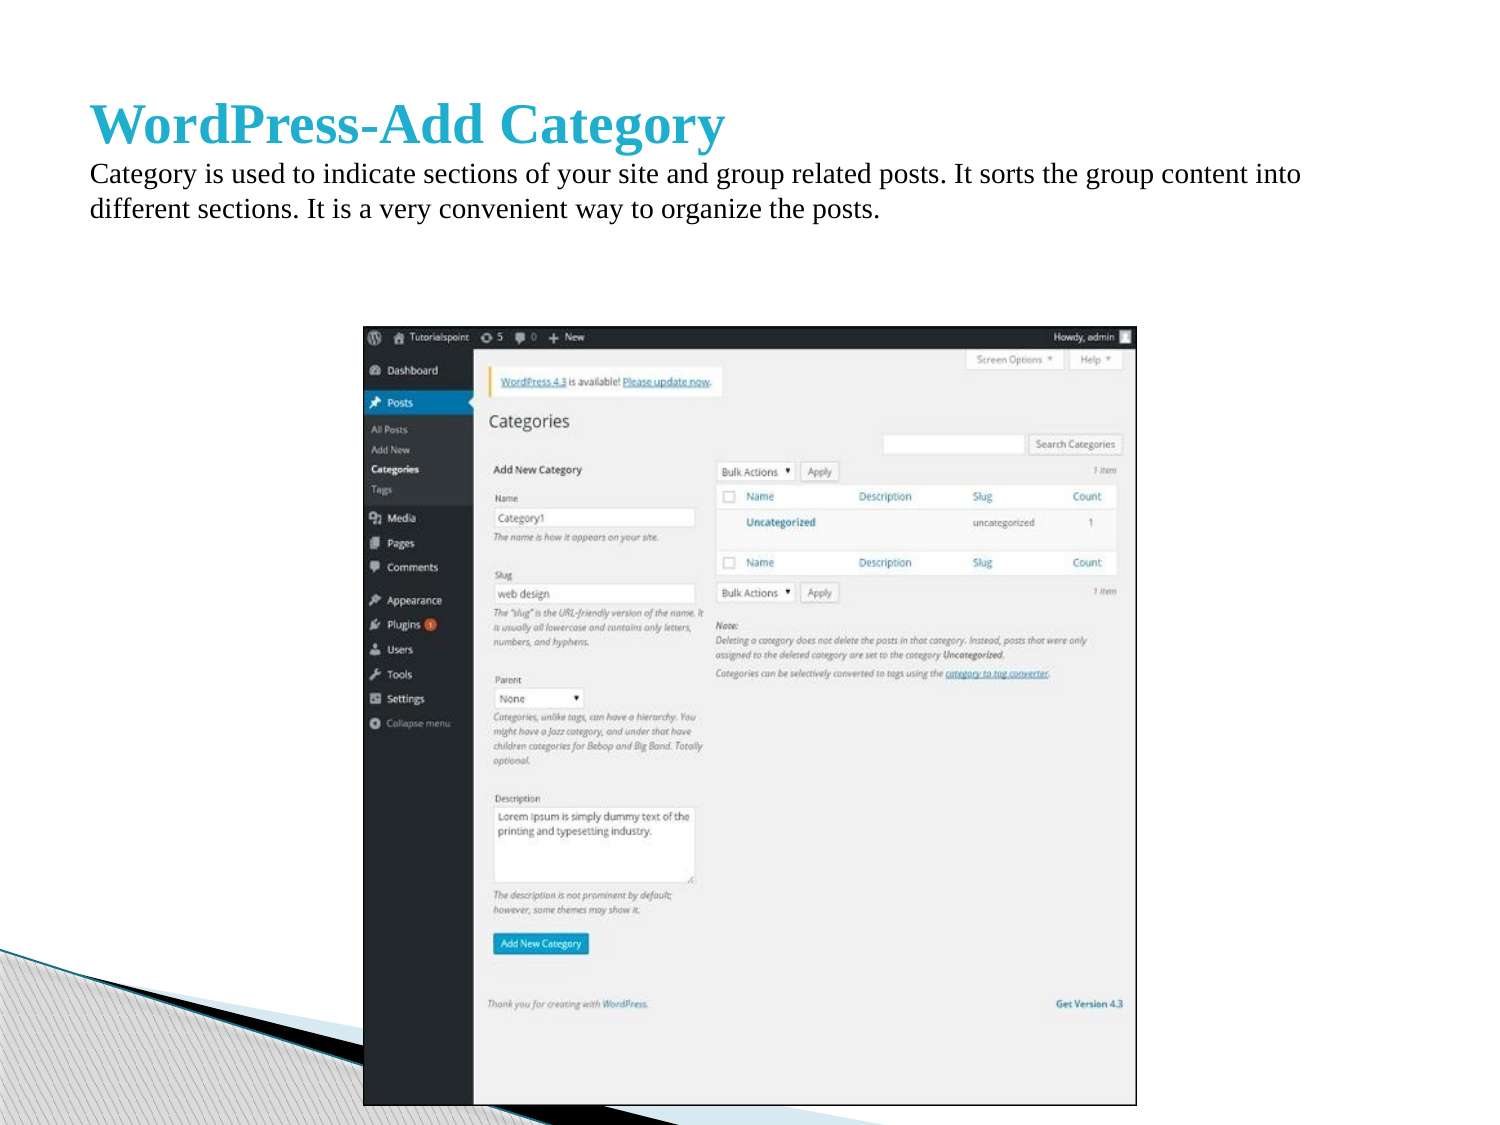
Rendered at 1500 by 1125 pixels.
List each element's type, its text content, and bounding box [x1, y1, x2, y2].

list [362, 326, 1137, 1107]
title WordPress-Add Category Category is used to indicate sections of your site and group related posts. It sorts the group content into different sections. It is a very convenient way to organize the posts. [75, 78, 1425, 233]
